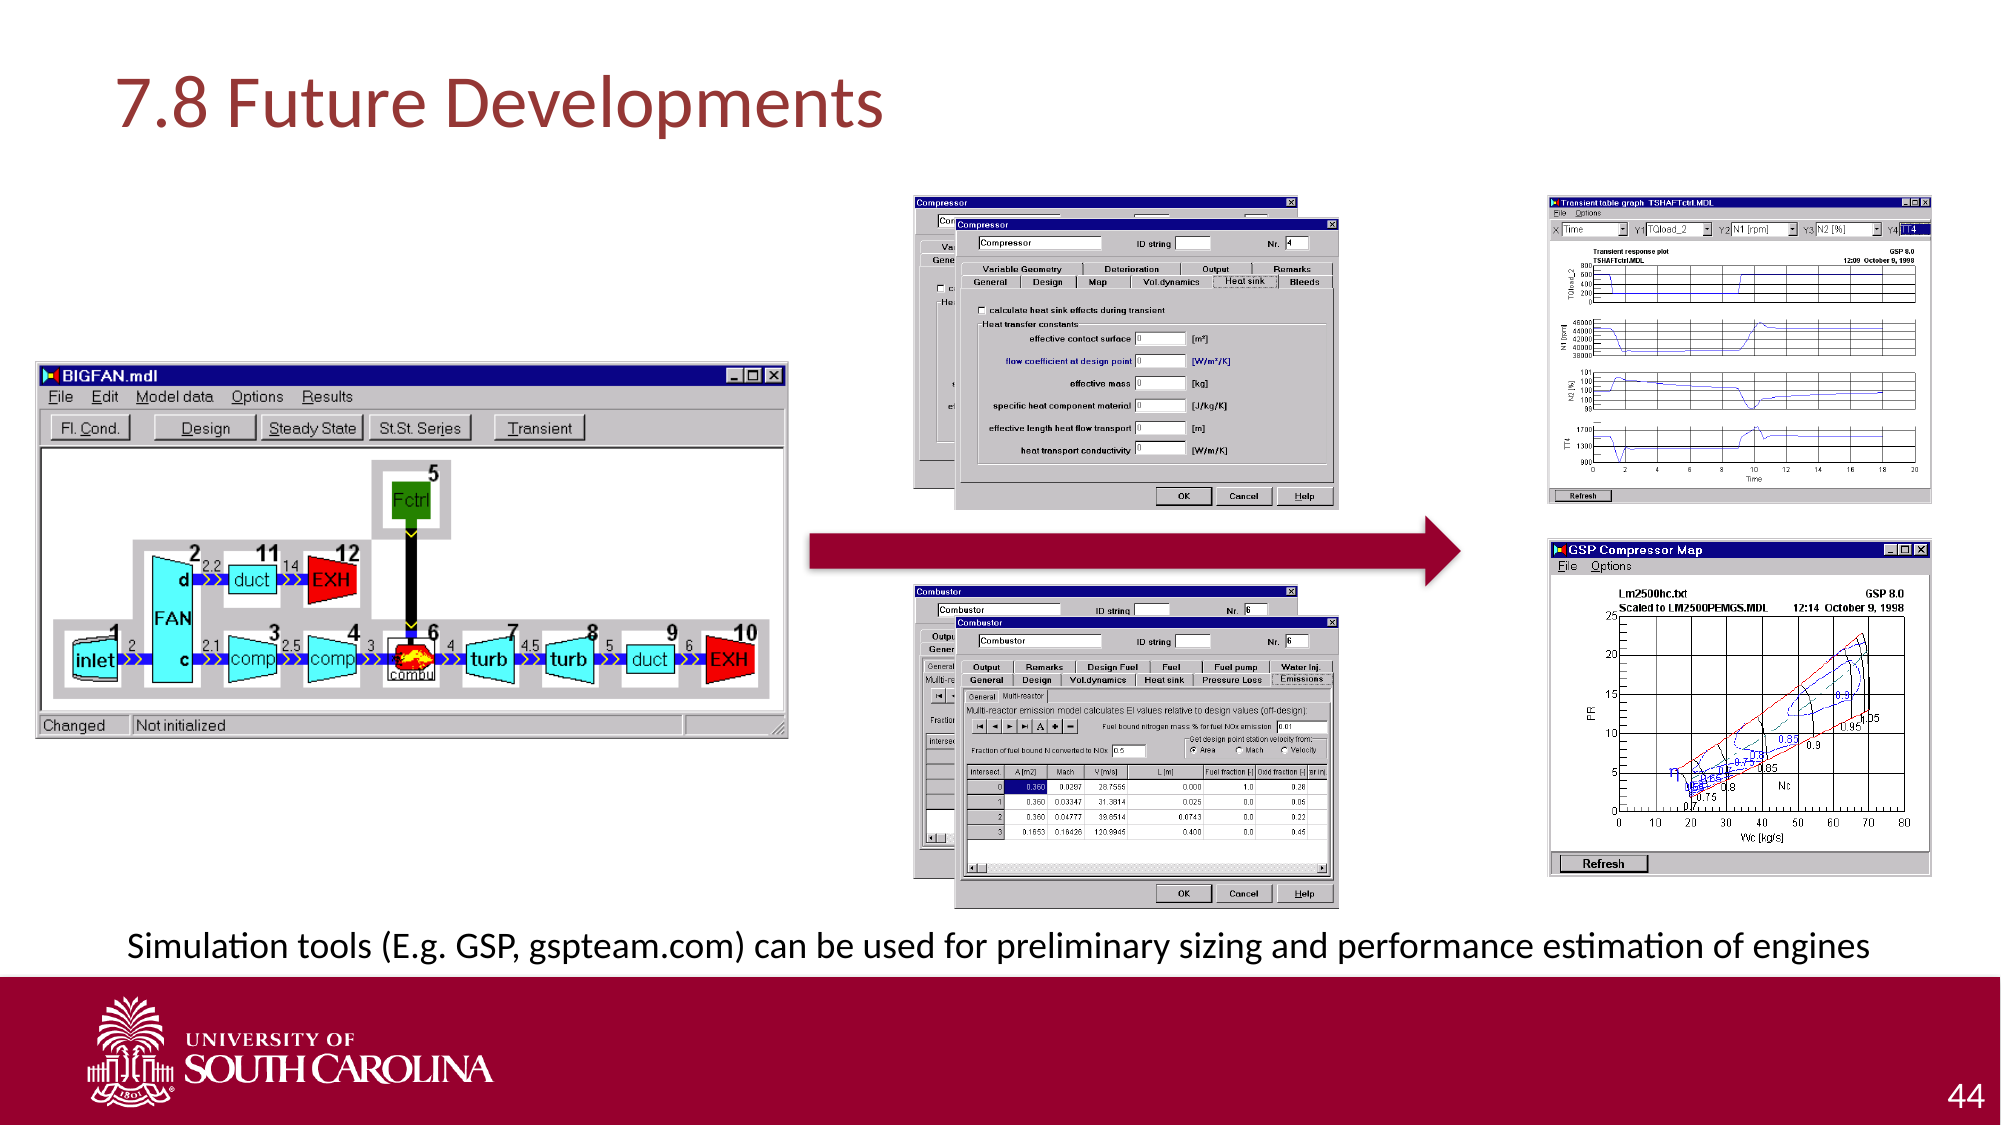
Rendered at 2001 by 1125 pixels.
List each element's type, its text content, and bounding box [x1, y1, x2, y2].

title 7.8 Future Developments [99, 45, 1900, 233]
picture [1547, 195, 1933, 505]
picture [912, 584, 1340, 909]
picture [0, 979, 744, 1124]
picture [34, 360, 789, 740]
picture [1547, 538, 1933, 877]
picture [912, 195, 1340, 511]
text_box Simulation tools (E.g. GSP, gspteam.com) can be used for preliminary sizing and performance estimation of engines [99, 913, 1900, 974]
text_box [808, 514, 1462, 588]
